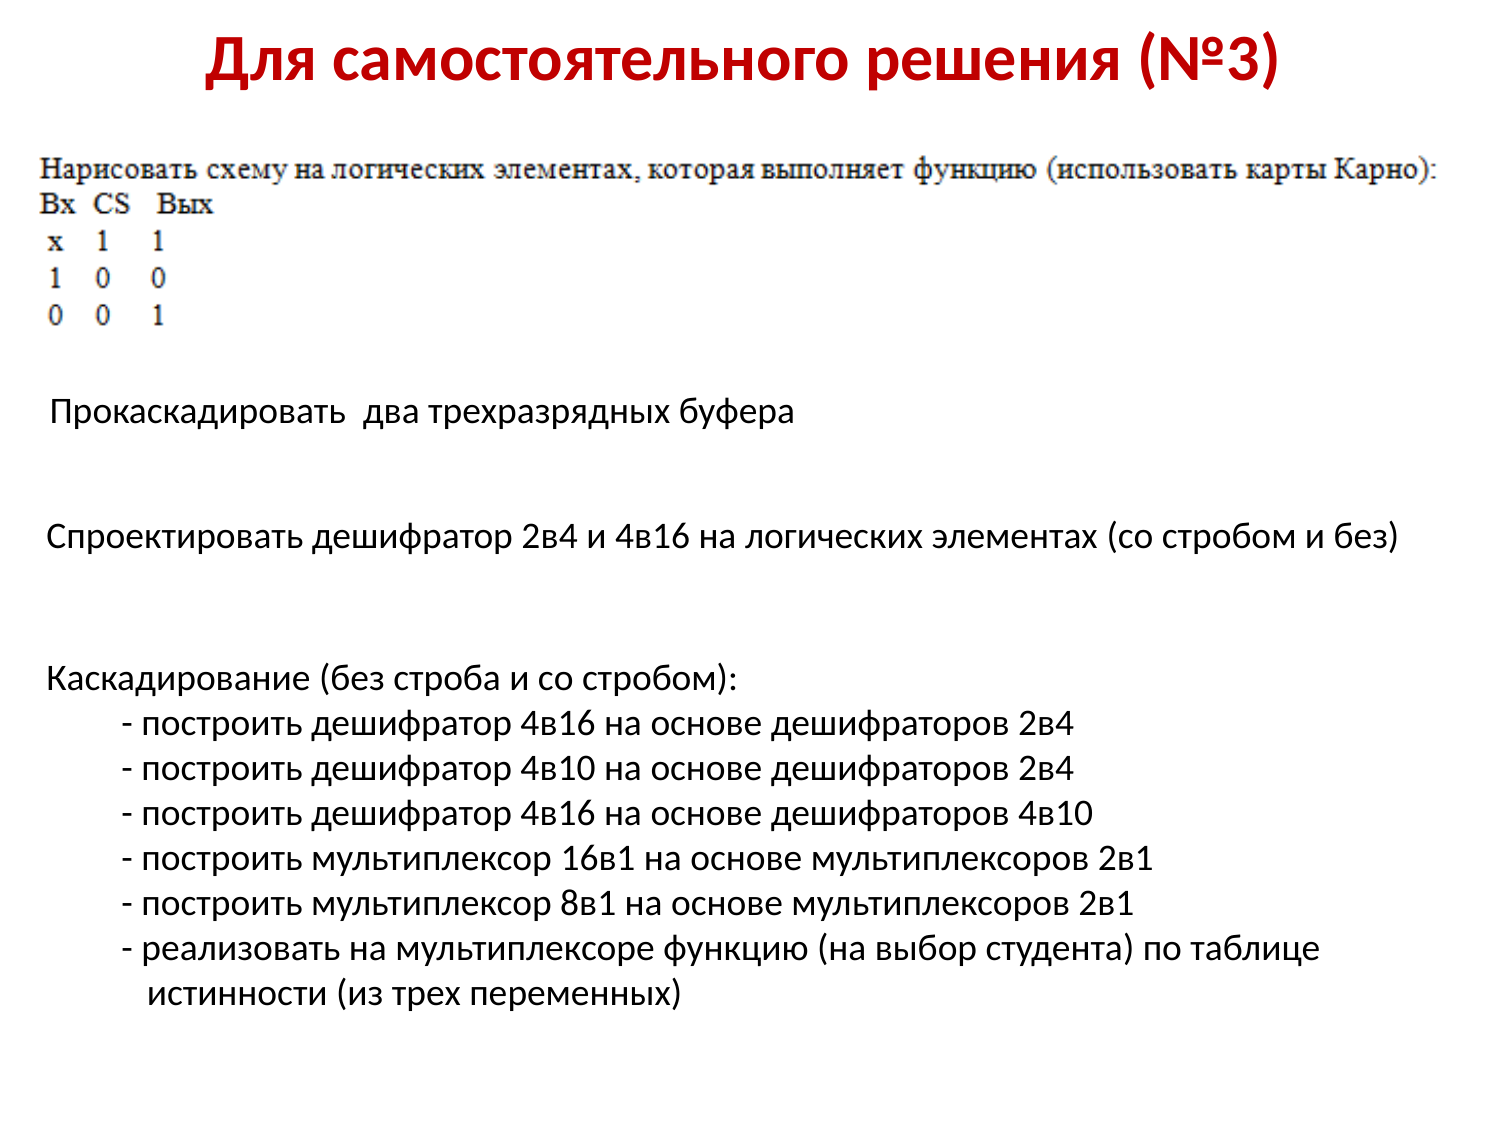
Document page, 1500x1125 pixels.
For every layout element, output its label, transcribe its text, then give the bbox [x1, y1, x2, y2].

picture [34, 148, 1448, 339]
text_box Прокаскадировать два трехразрядных буфера [34, 378, 1107, 439]
title Для самостоятельного решения (№3) [17, 5, 1471, 102]
text_box Каскадирование (без строба и со стробом): - построить дешифратор 4в16 на основе дешифраторов 2в4 - построить дешифратор 4в10 на основе дешифраторов 2в4 - построить дешифратор 4в16 на основе дешифраторов 4в10 - построить мультиплексор 16в1 на основе мультиплексоров 2в1 - построить мультиплексор 8в1 на основе мультиплексоров 2в1 - реализовать на мультиплексоре функцию (на выбор студента) по таблице истинности (из трех переменных) [31, 645, 1471, 1020]
text_box Спроектировать дешифратор 2в4 и 4в16 на логических элементах (со стробом и без) [31, 503, 1465, 564]
